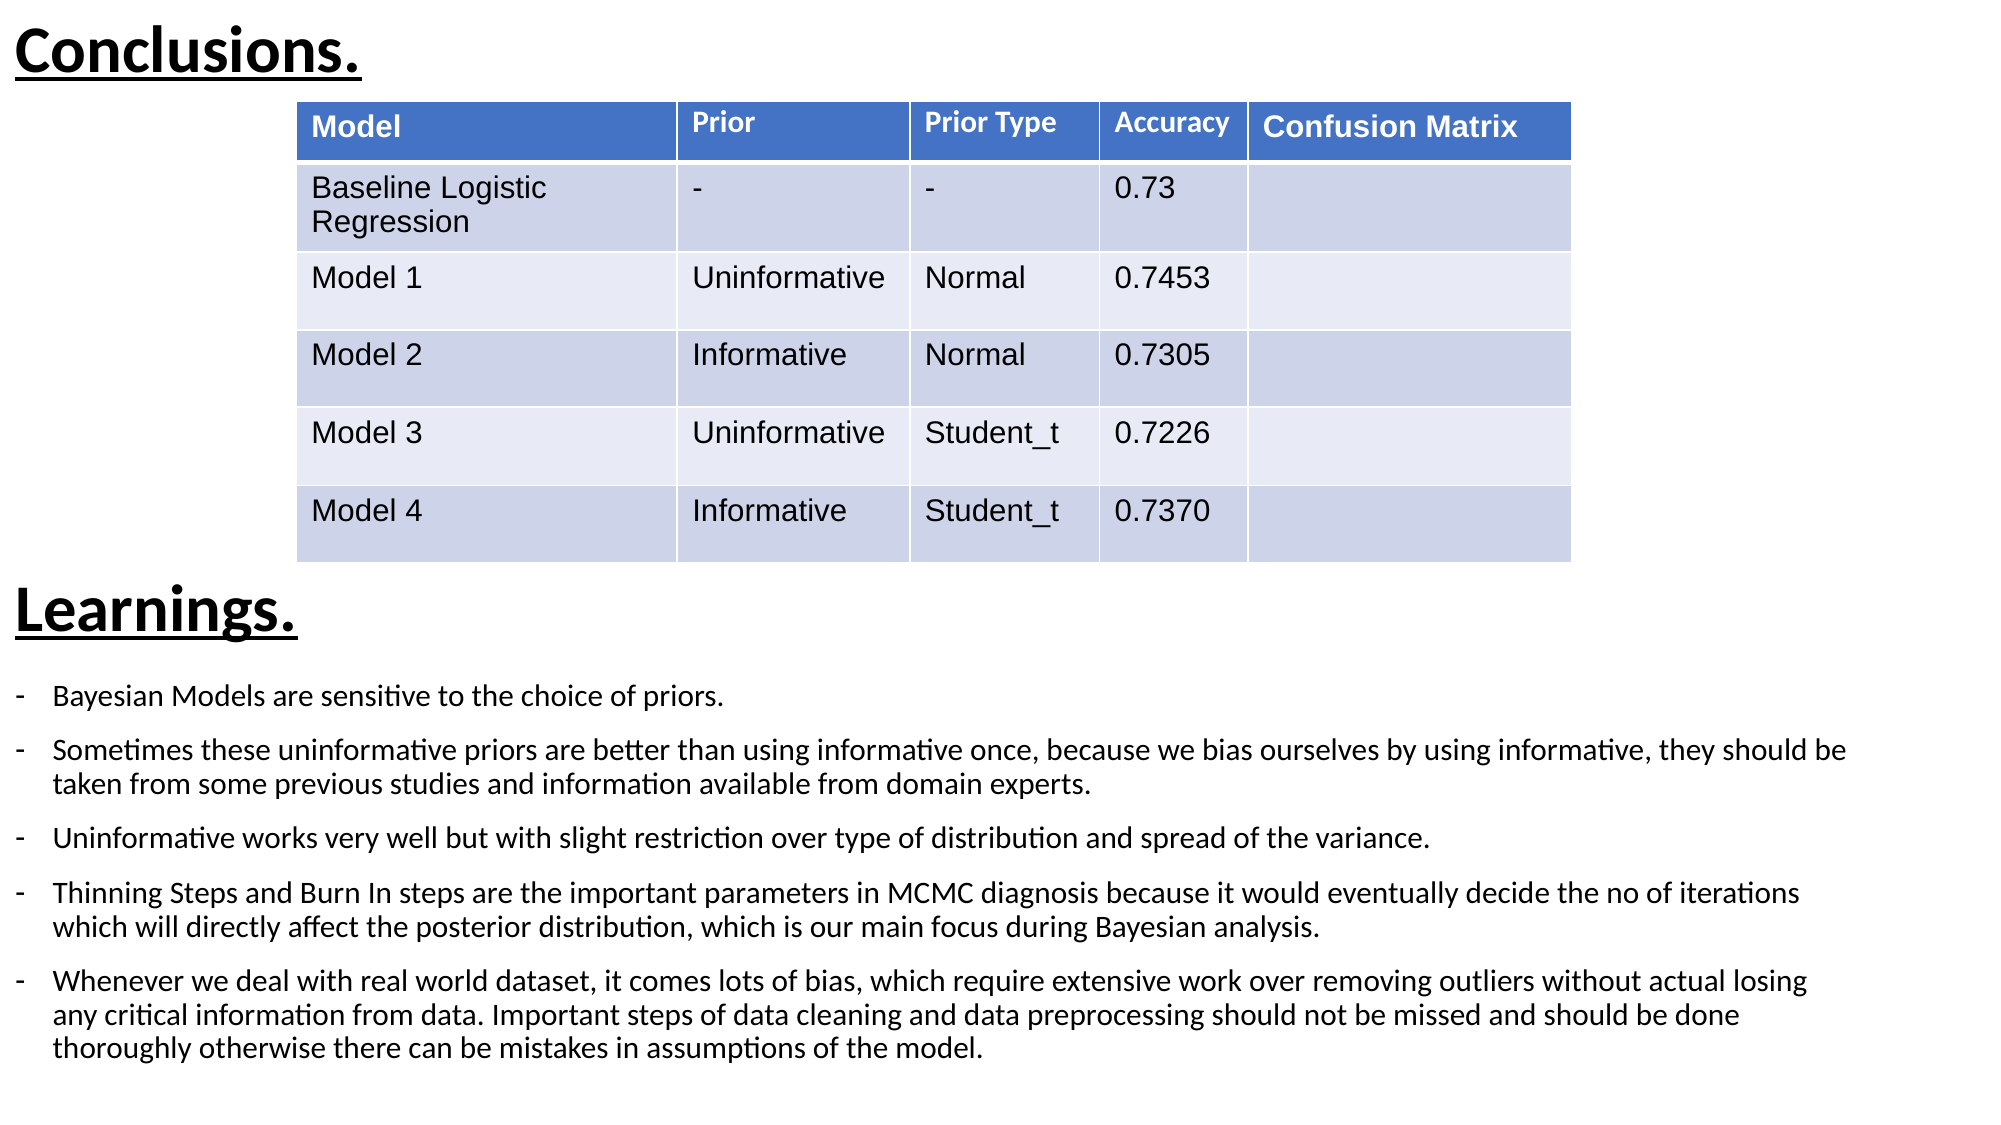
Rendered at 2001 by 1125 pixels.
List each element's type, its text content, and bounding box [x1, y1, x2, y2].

table_header Accuracy [1100, 102, 1247, 160]
table_cell Student_t [911, 486, 1099, 562]
table_cell Normal [911, 253, 1099, 329]
table_cell [1249, 253, 1571, 329]
table_header Model [297, 102, 676, 160]
table_header Confusion Matrix [1249, 102, 1571, 160]
table_cell [1249, 165, 1571, 251]
table_cell Baseline Logistic Regression [297, 165, 676, 251]
table_cell Informative [678, 331, 909, 406]
table_header Prior Type [911, 102, 1099, 160]
table_cell Normal [911, 331, 1099, 406]
text_box Learnings. [0, 562, 1725, 613]
table_cell - [911, 165, 1099, 251]
table_cell Model 4 [297, 486, 676, 562]
table_cell Uninformative [678, 408, 909, 485]
table_cell - [678, 165, 909, 251]
text_box Bayesian Models are sensitive to the choice of priors. Sometimes these uninformative priors are better than using informative once, because we bias ourselves by using informative, they should be taken from some previous studies and information available from domain experts. Uninformative works very well but with slight restriction over type of distribution and spread of the variance. Thinning Steps and Burn In steps are the important parameters in MCMC diagnosis because it would eventually decide the no of iterations which will directly affect the posterior distribution, which is our main focus during Bayesian analysis. Whenever we deal with real world dataset, it comes lots of bias, which require extensive work over removing outliers without actual losing any critical information from data. Important steps of data cleaning and data preprocessing should not be missed and should be done thoroughly otherwise there can be mistakes in assumptions of the model. [0, 613, 1869, 1063]
table_cell Model 2 [297, 331, 676, 406]
table_header Prior [678, 102, 909, 160]
table_cell 0.7370 [1100, 486, 1247, 562]
table_cell [1249, 486, 1571, 562]
table_cell [1249, 331, 1571, 406]
table_cell 0.7305 [1100, 331, 1247, 406]
table_cell Model 1 [297, 253, 676, 329]
table_cell Informative [678, 486, 909, 562]
table_cell Model 3 [297, 408, 676, 485]
table_cell 0.7453 [1100, 253, 1247, 329]
table_cell 0.73 [1100, 165, 1247, 251]
text_box Conclusions. [0, 0, 1725, 103]
table_cell 0.7226 [1100, 408, 1247, 485]
table_cell Student_t [911, 408, 1099, 485]
table_cell [1249, 408, 1571, 485]
table_cell Uninformative [678, 253, 909, 329]
